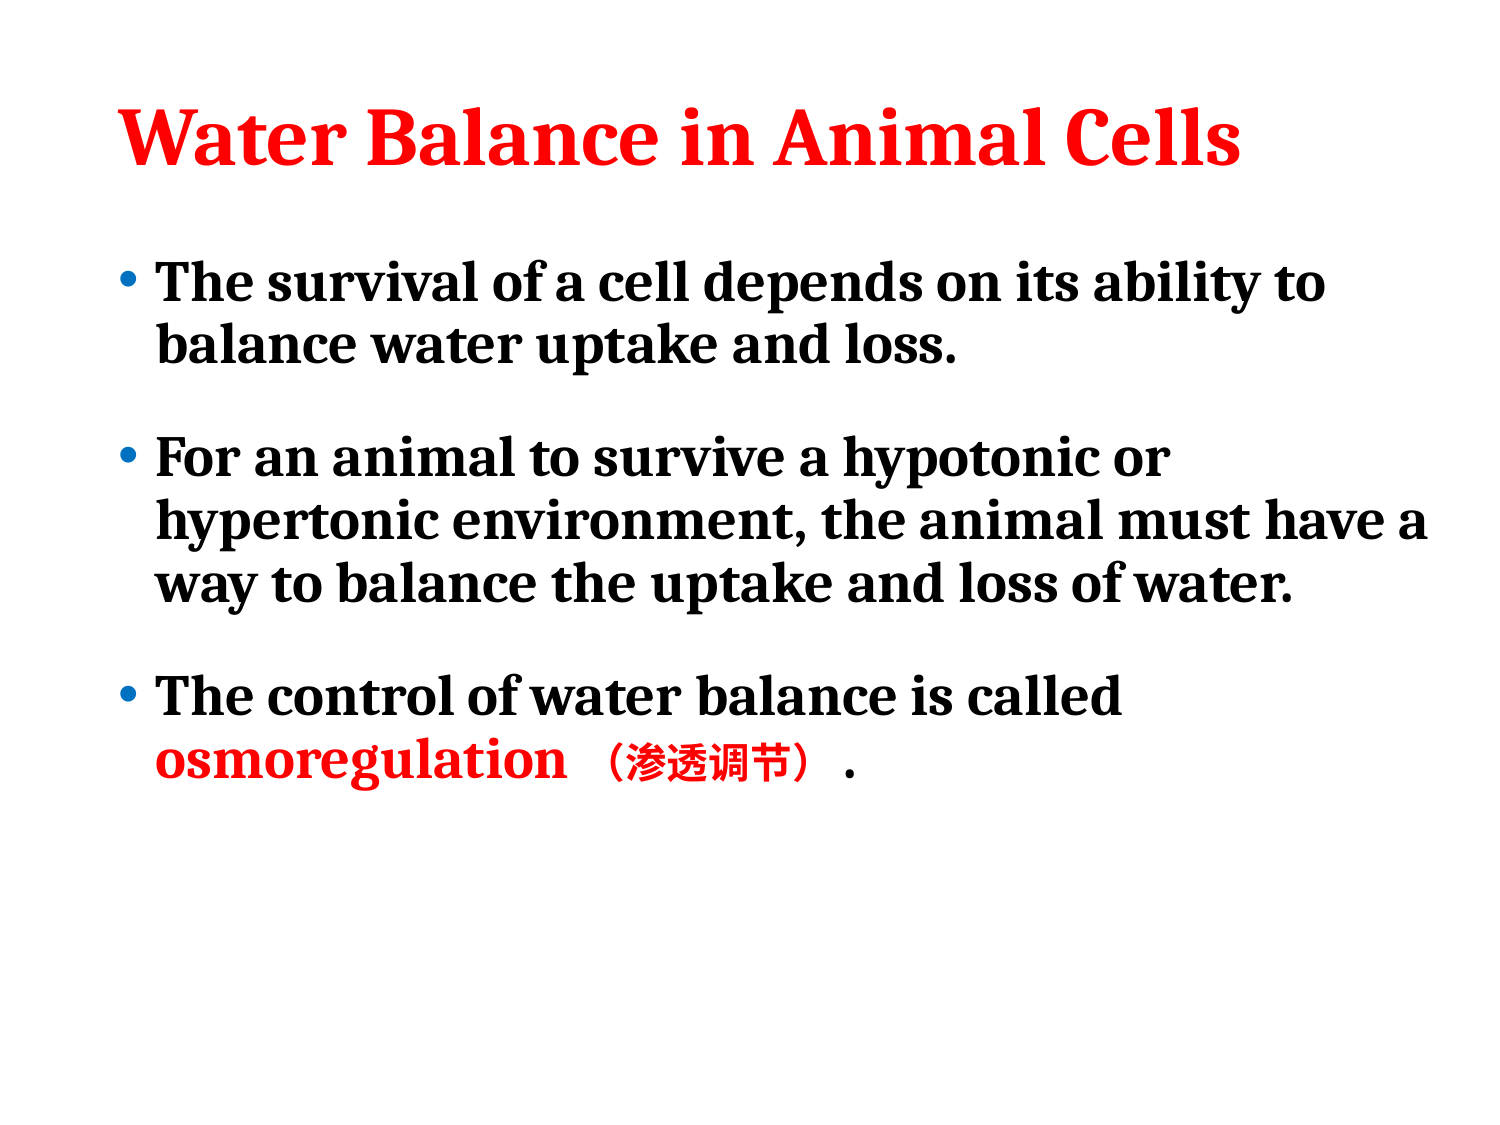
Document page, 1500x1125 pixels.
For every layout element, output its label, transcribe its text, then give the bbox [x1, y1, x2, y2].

title Water Balance in Animal Cells [103, 85, 1500, 244]
list The survival of a cell depends on its ability to balance water uptake and loss. For an animal to survive a hypotonic or hypertonic environment, the animal must have a way to balance the uptake and loss of water. The control of water balance is called osmoregulation（渗透调节）. [103, 243, 1449, 1014]
